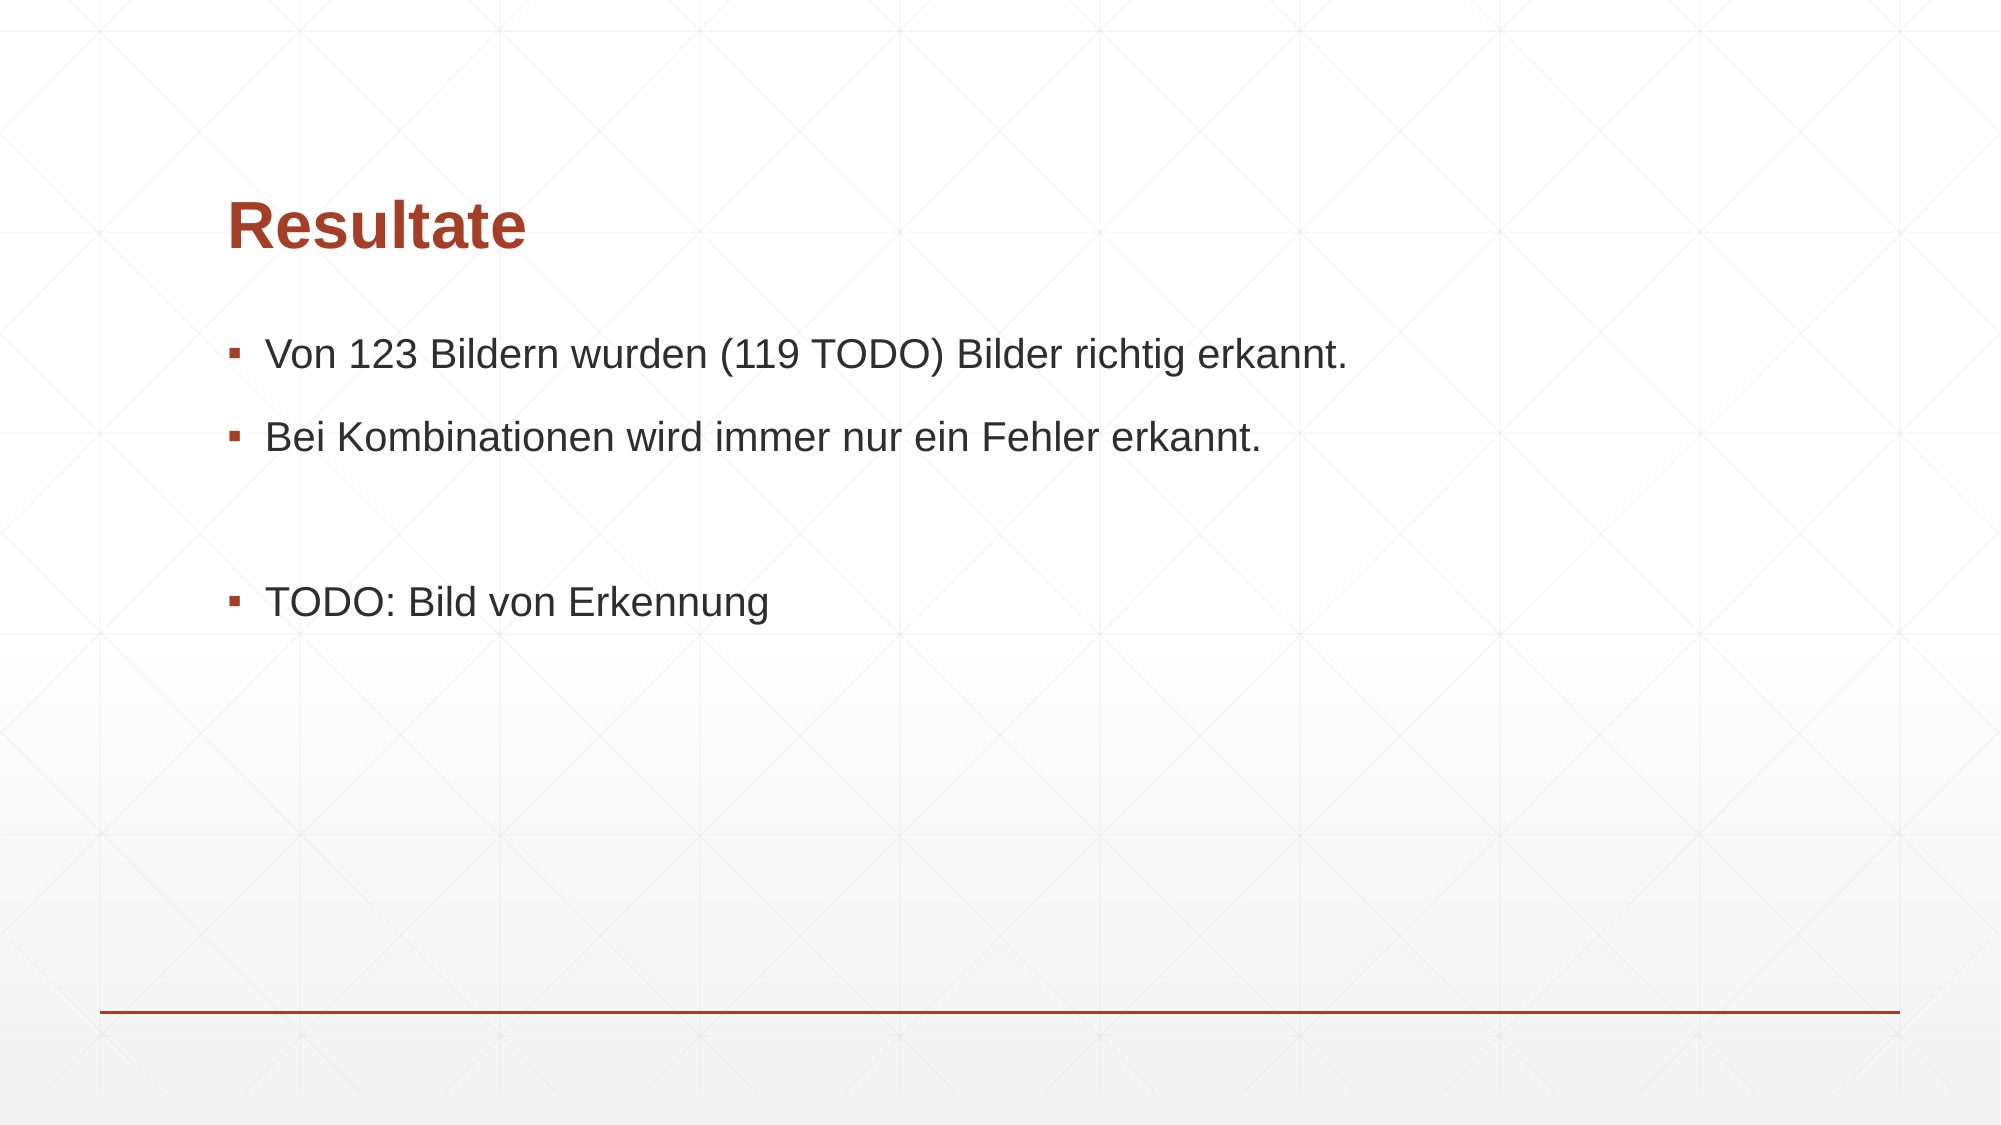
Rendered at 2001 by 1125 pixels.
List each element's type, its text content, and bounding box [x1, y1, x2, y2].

title Resultate [212, 82, 1788, 271]
list Von 123 Bildern wurden (119 TODO) Bilder richtig erkannt. Bei Kombinationen wird immer nur ein Fehler erkannt. TODO: Bild von Erkennung [212, 324, 1788, 950]
